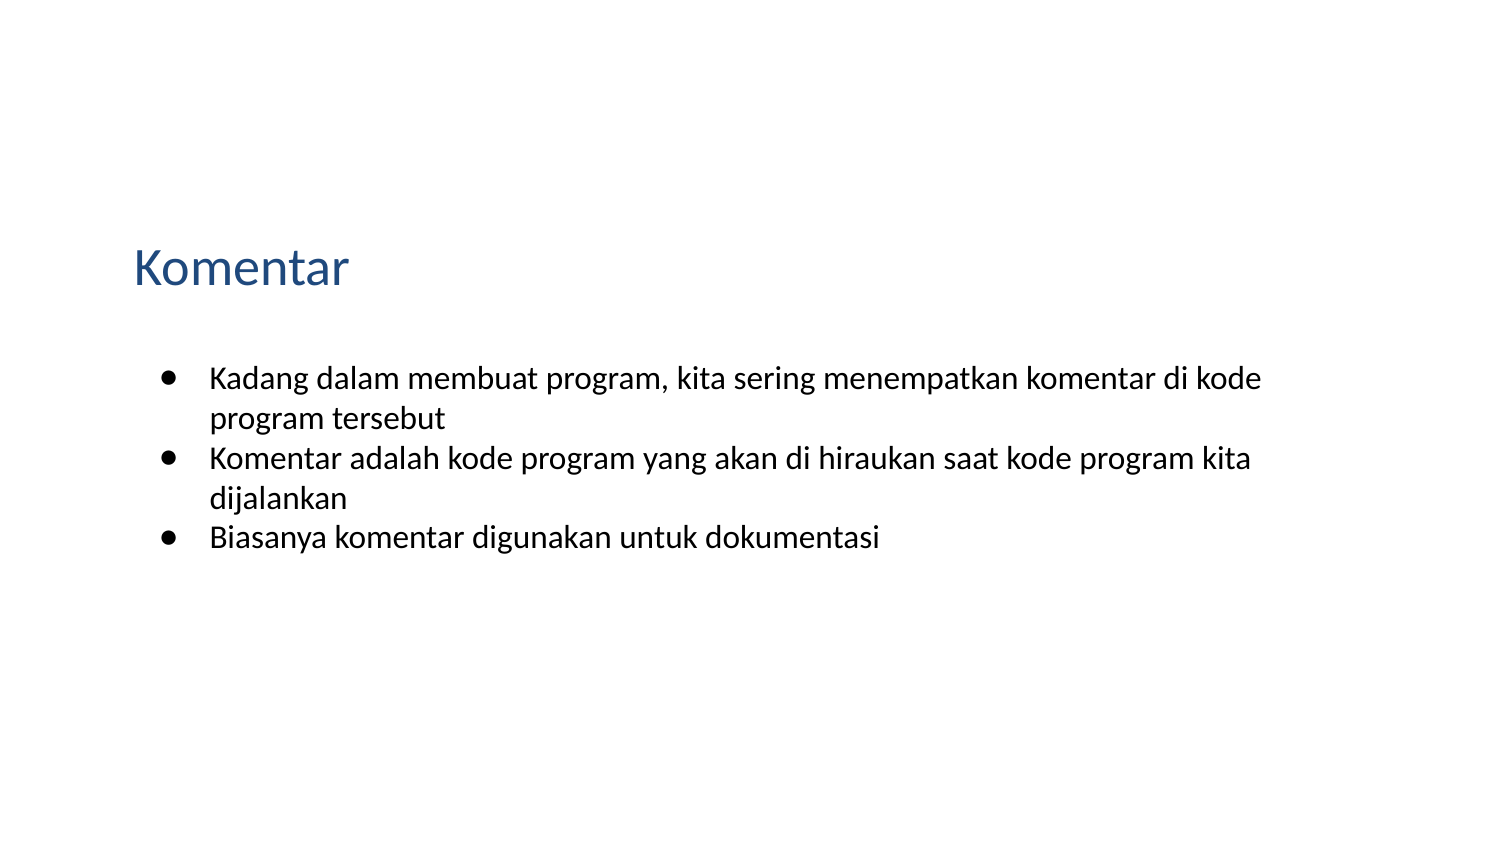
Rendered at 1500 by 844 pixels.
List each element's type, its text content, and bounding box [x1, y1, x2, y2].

list Kadang dalam membuat program, kita sering menempatkan komentar di kode program tersebut Komentar adalah kode program yang akan di hiraukan saat kode program kita dijalankan Biasanya komentar digunakan untuk dokumentasi [119, 341, 1381, 712]
title Komentar [119, 216, 1381, 305]
